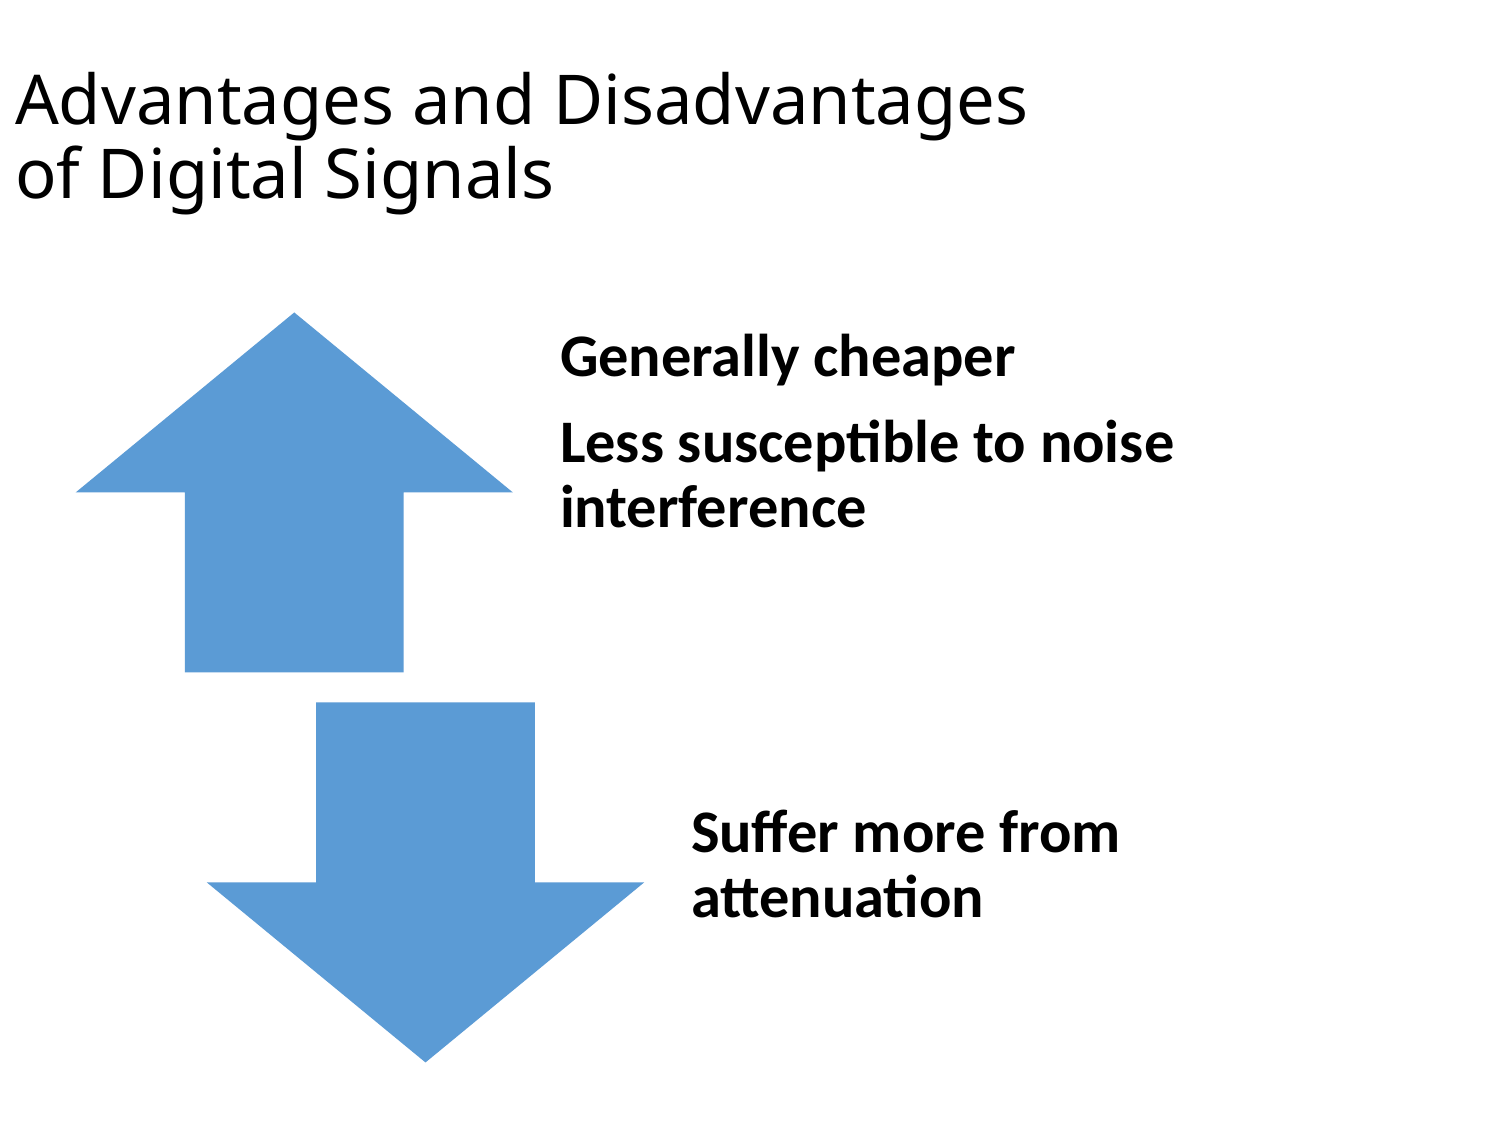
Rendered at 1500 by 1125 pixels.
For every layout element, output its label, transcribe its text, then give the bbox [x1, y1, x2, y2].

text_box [74, 312, 1400, 1063]
title Advantages and Disadvantages of Digital Signals [0, 45, 1500, 233]
